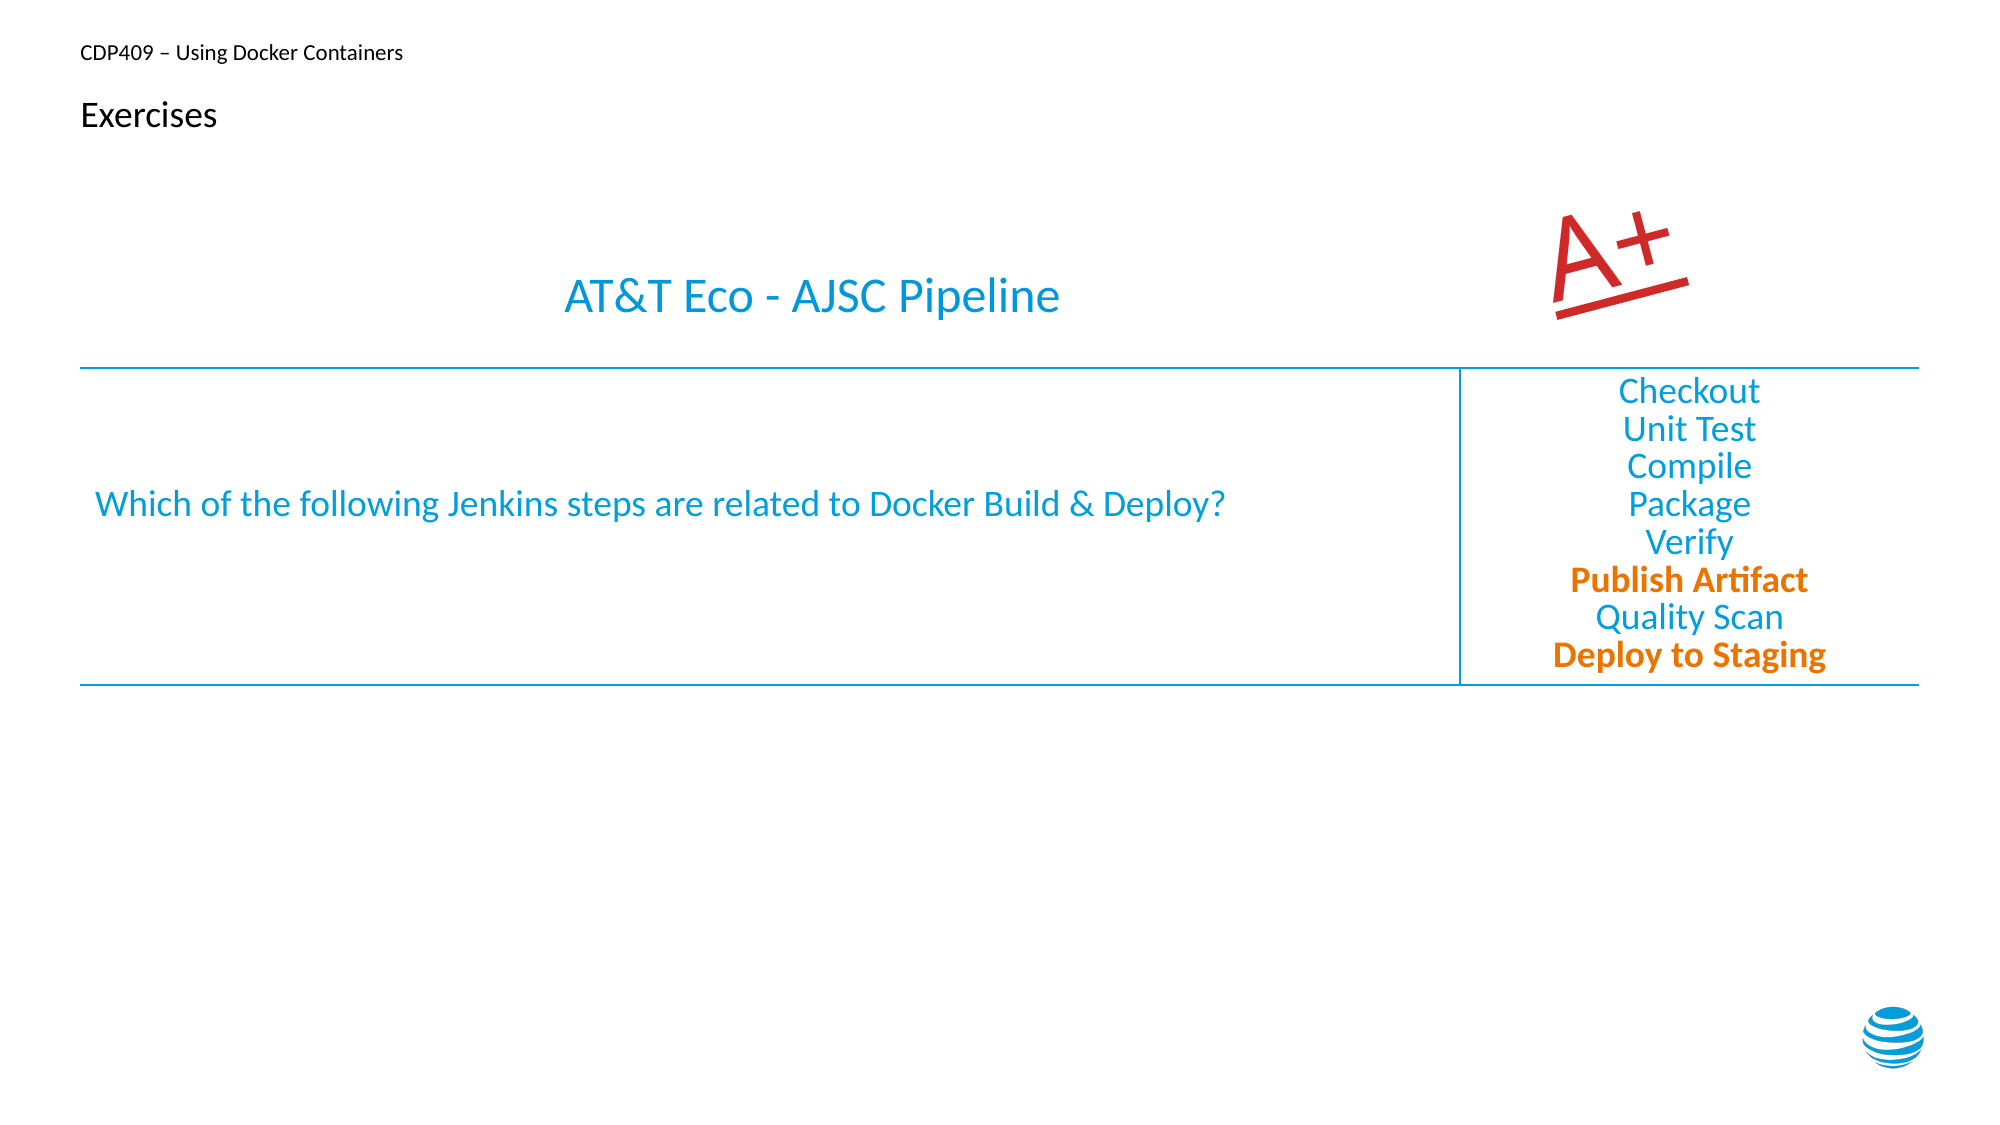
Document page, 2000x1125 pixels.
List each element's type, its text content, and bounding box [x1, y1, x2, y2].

text_box AT&T Eco - AJSC Pipeline [252, 255, 1384, 391]
text_box A+ [1524, 146, 1741, 324]
title Exercises [80, 85, 1920, 142]
table_header Checkout Unit Test Compile Package Verify Publish Artifact Quality Scan Deploy to Staging [1461, 369, 1919, 684]
table_header Which of the following Jenkins steps are related to Docker Build & Deploy? [80, 369, 1459, 684]
